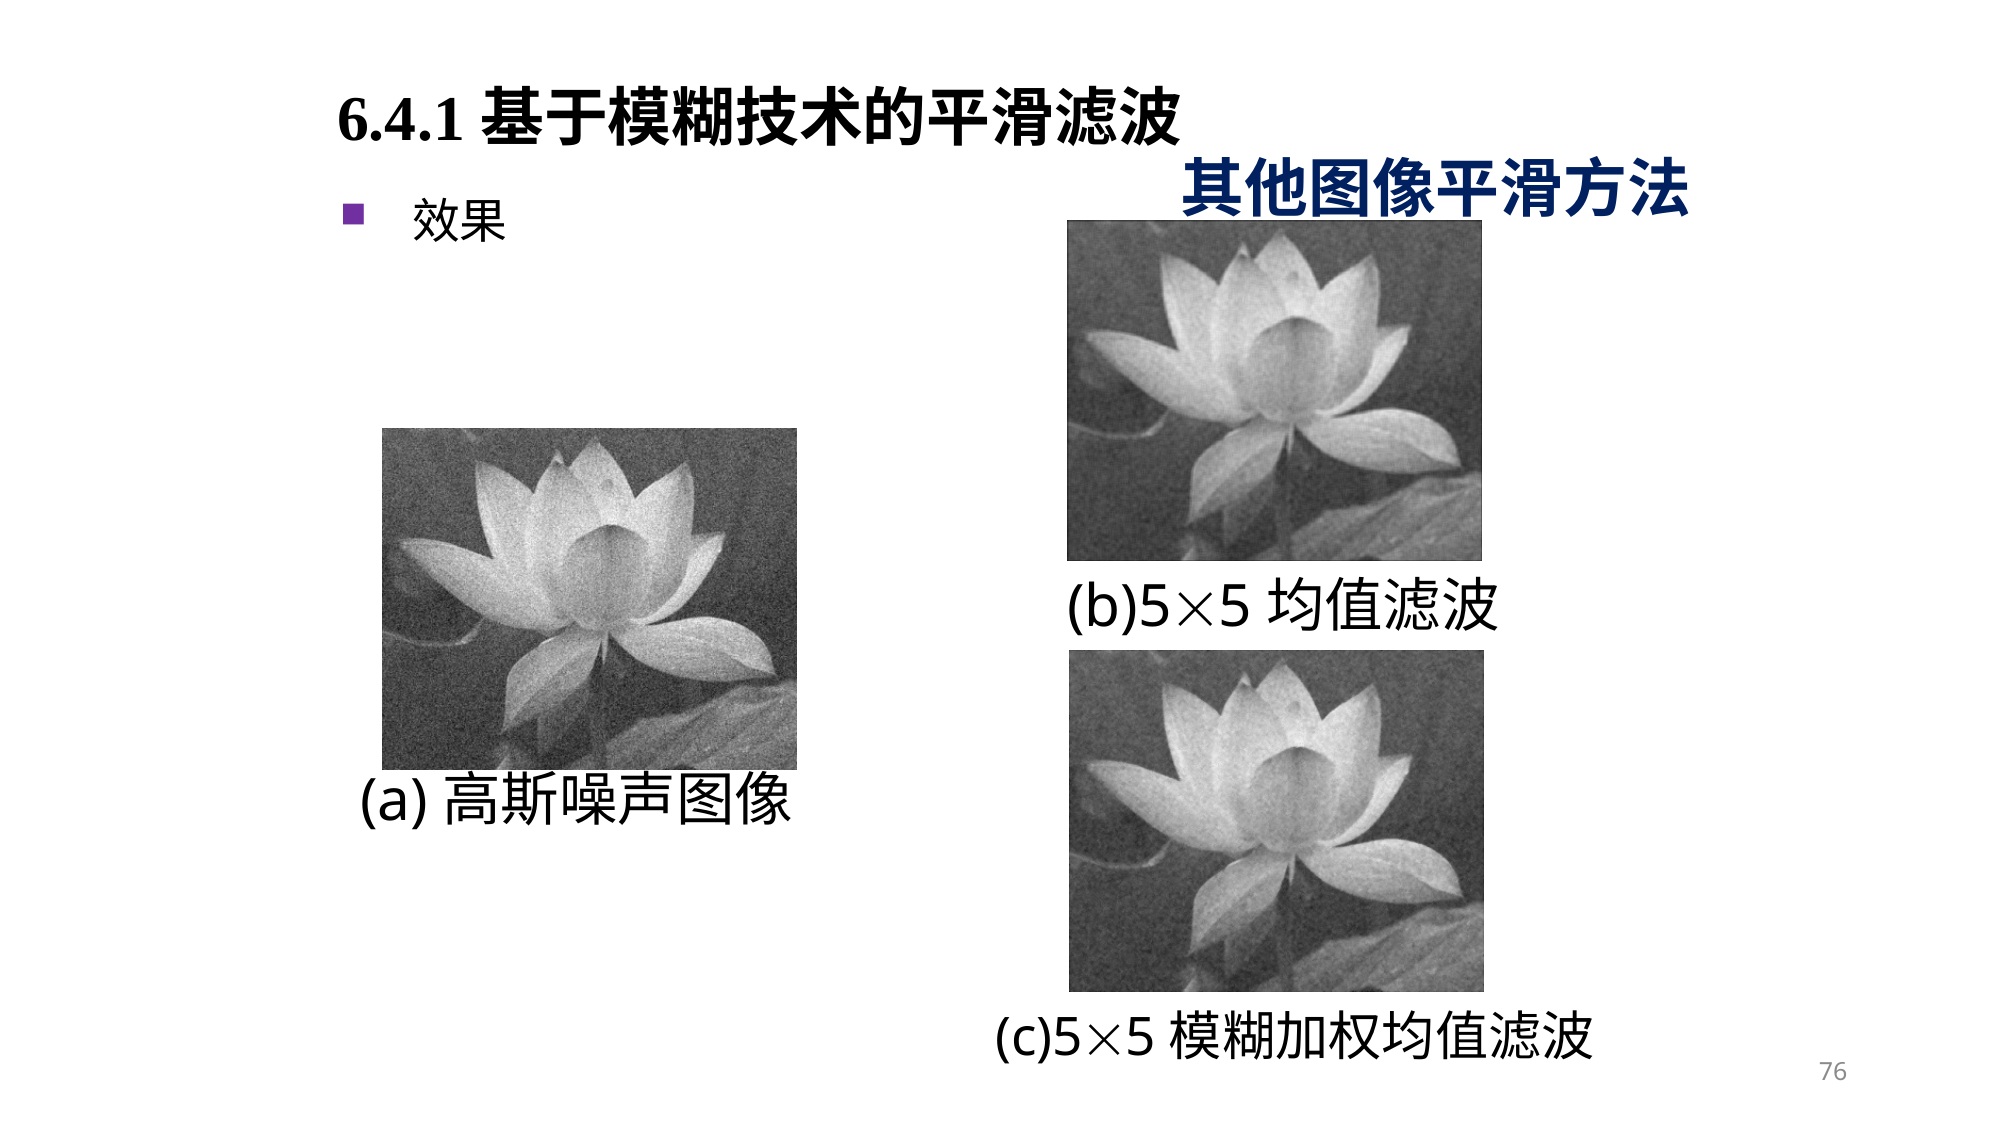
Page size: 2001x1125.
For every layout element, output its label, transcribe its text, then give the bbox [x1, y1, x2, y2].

text_box 其他图像平滑方法 [1180, 153, 1700, 219]
slide_number 76 [1412, 1042, 1863, 1103]
text_box 6.4.1基于模糊技术的平滑滤波 [322, 50, 1241, 180]
picture [382, 428, 797, 770]
picture [1067, 220, 1483, 561]
text_box 效果 [325, 182, 523, 255]
text_box (b)55均值滤波 [1052, 560, 1528, 646]
text_box (c)55模糊加权均值滤波 [980, 994, 1610, 1074]
text_box (a)高斯噪声图像 [345, 754, 822, 840]
picture [1069, 650, 1485, 992]
